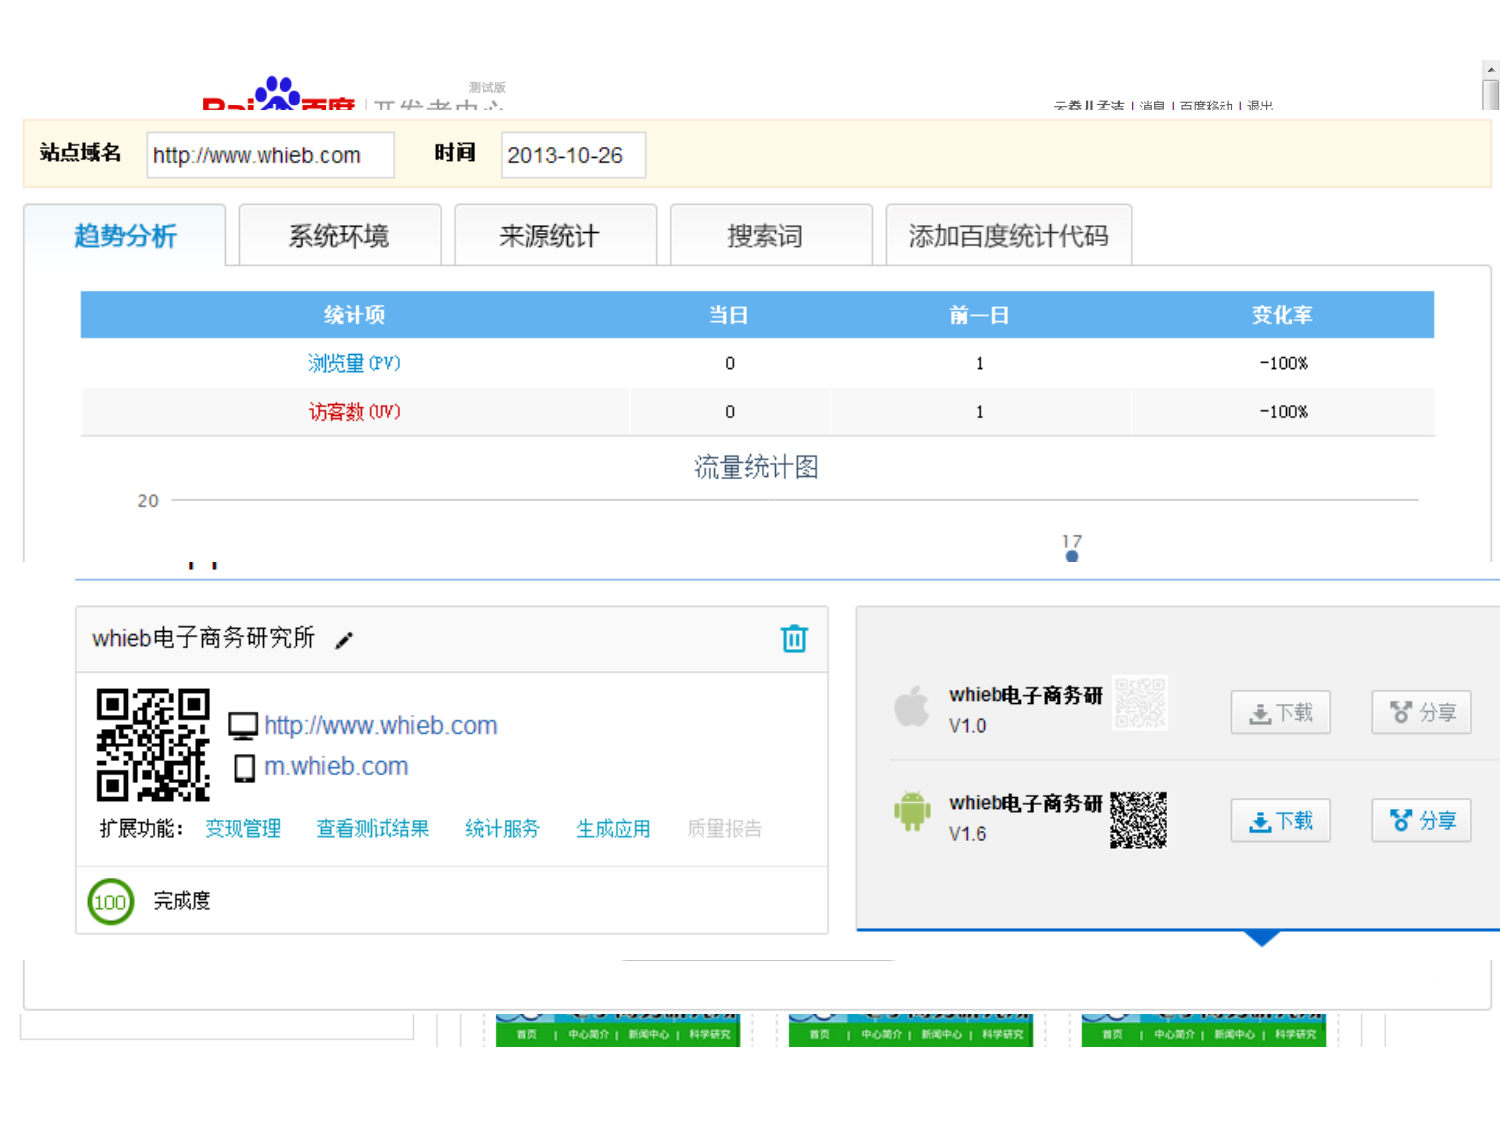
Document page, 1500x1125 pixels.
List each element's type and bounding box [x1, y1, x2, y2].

picture [0, 59, 1500, 1047]
